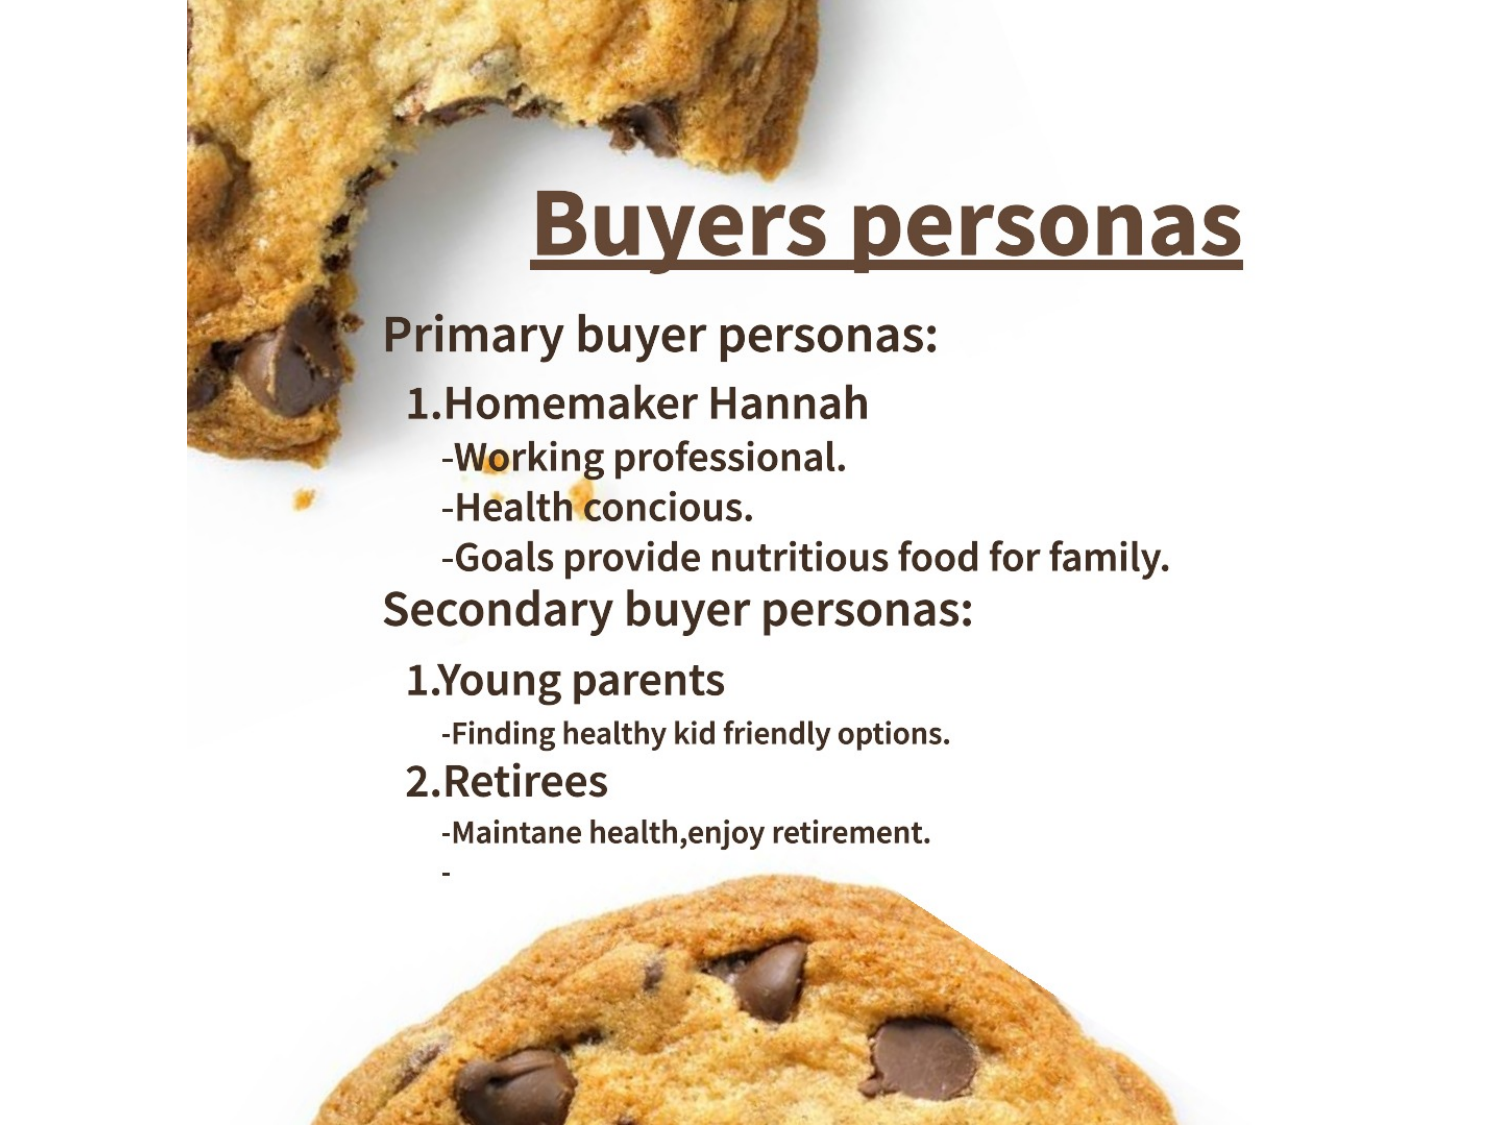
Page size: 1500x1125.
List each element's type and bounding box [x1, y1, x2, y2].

picture [187, 0, 1313, 1125]
